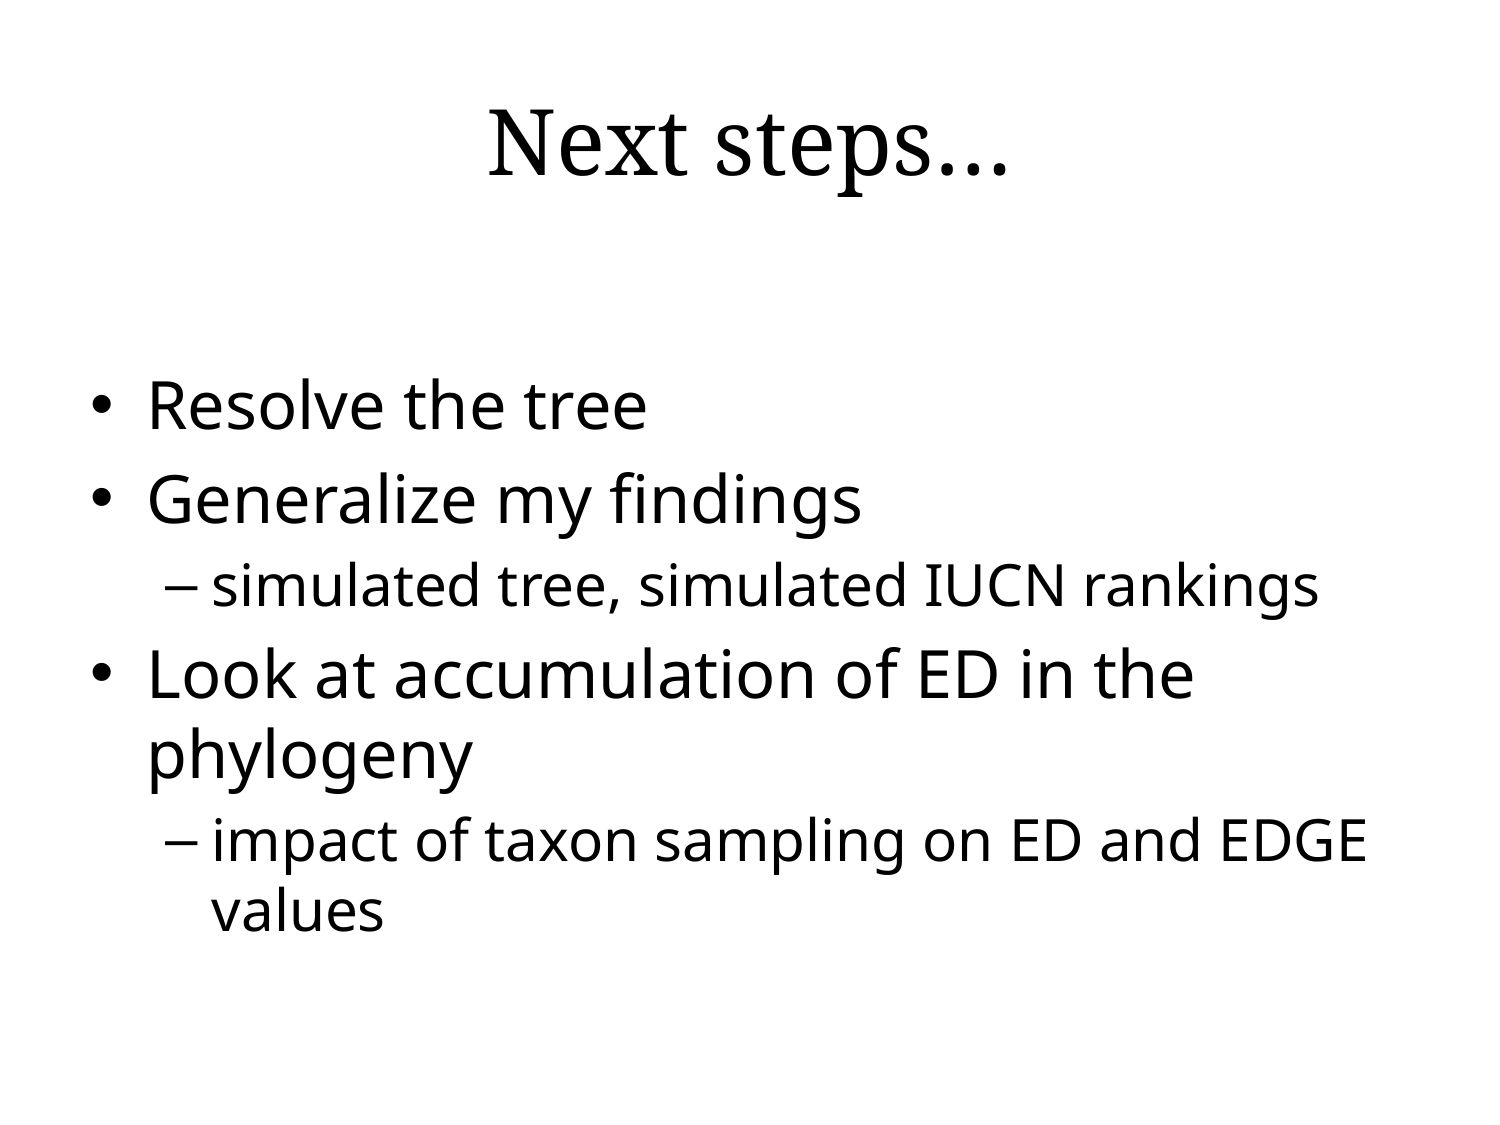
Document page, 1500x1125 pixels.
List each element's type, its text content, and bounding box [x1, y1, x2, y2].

list Resolve the tree Generalize my findings simulated tree, simulated IUCN rankings Look at accumulation of ED in the phylogeny impact of taxon sampling on ED and EDGE values [75, 262, 1425, 1005]
title Next steps… [75, 45, 1425, 233]
